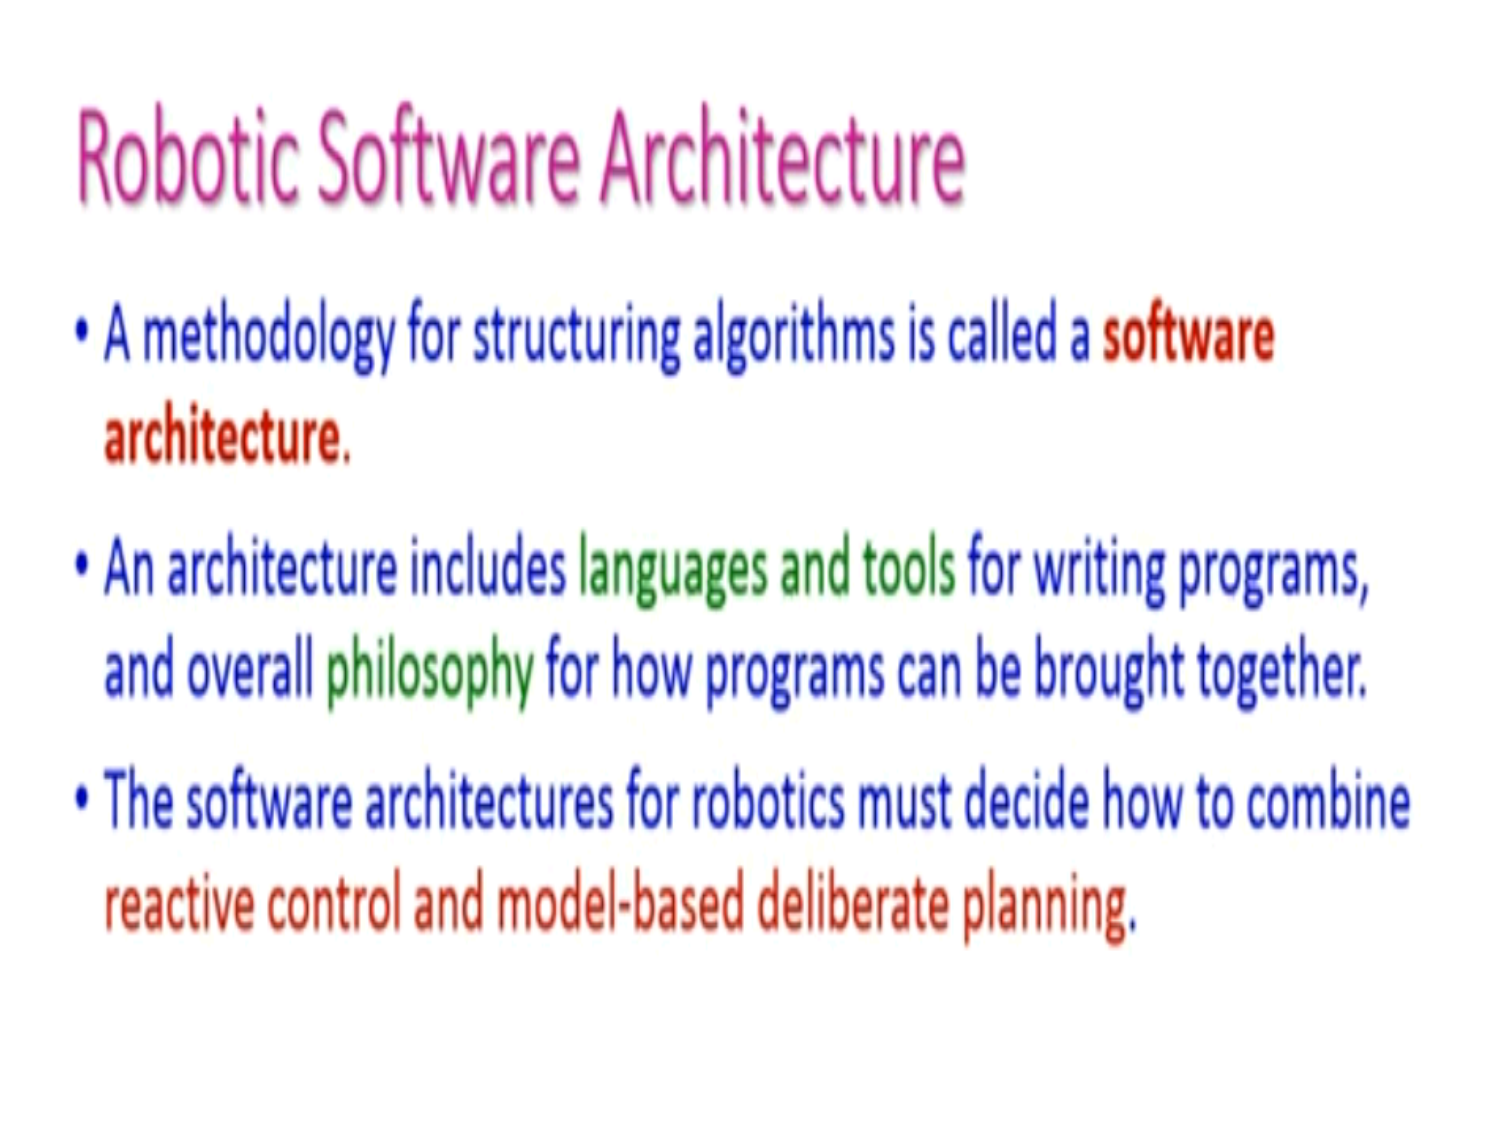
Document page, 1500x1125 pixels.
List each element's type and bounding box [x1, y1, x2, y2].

picture [49, 37, 1438, 1038]
